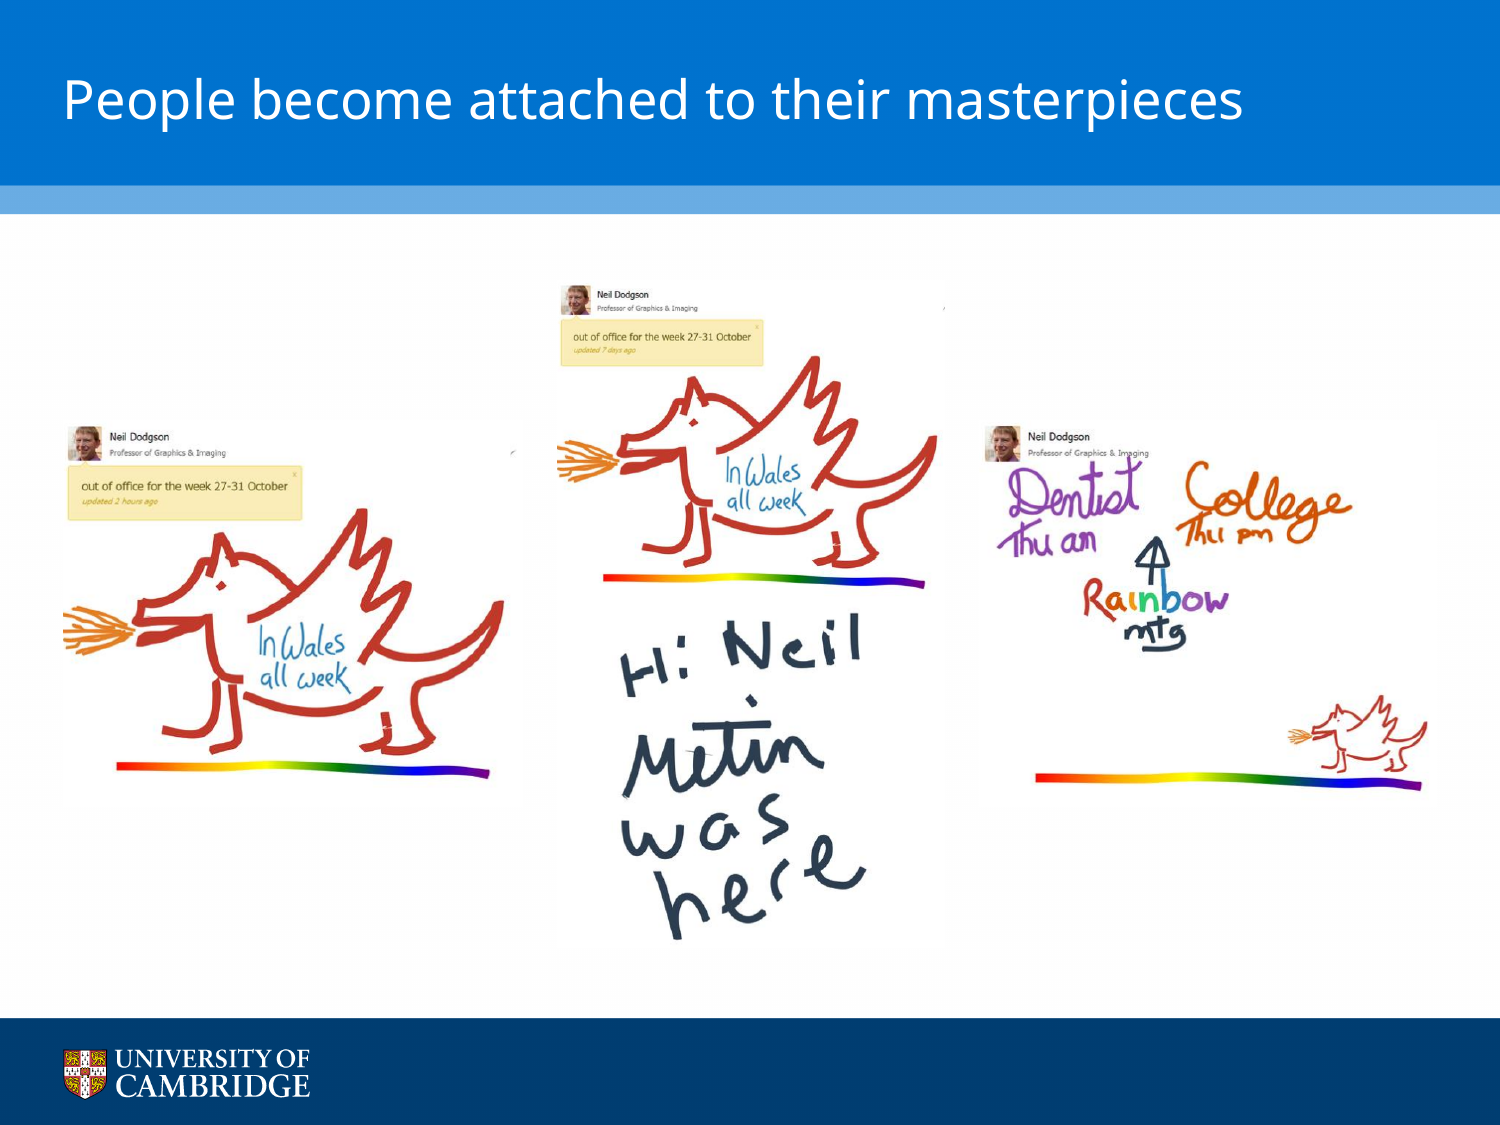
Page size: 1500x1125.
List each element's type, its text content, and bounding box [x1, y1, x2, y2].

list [62, 420, 523, 807]
picture [0, 0, 1500, 1125]
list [556, 279, 945, 948]
title People become attached to their masterpieces [63, 65, 1437, 135]
